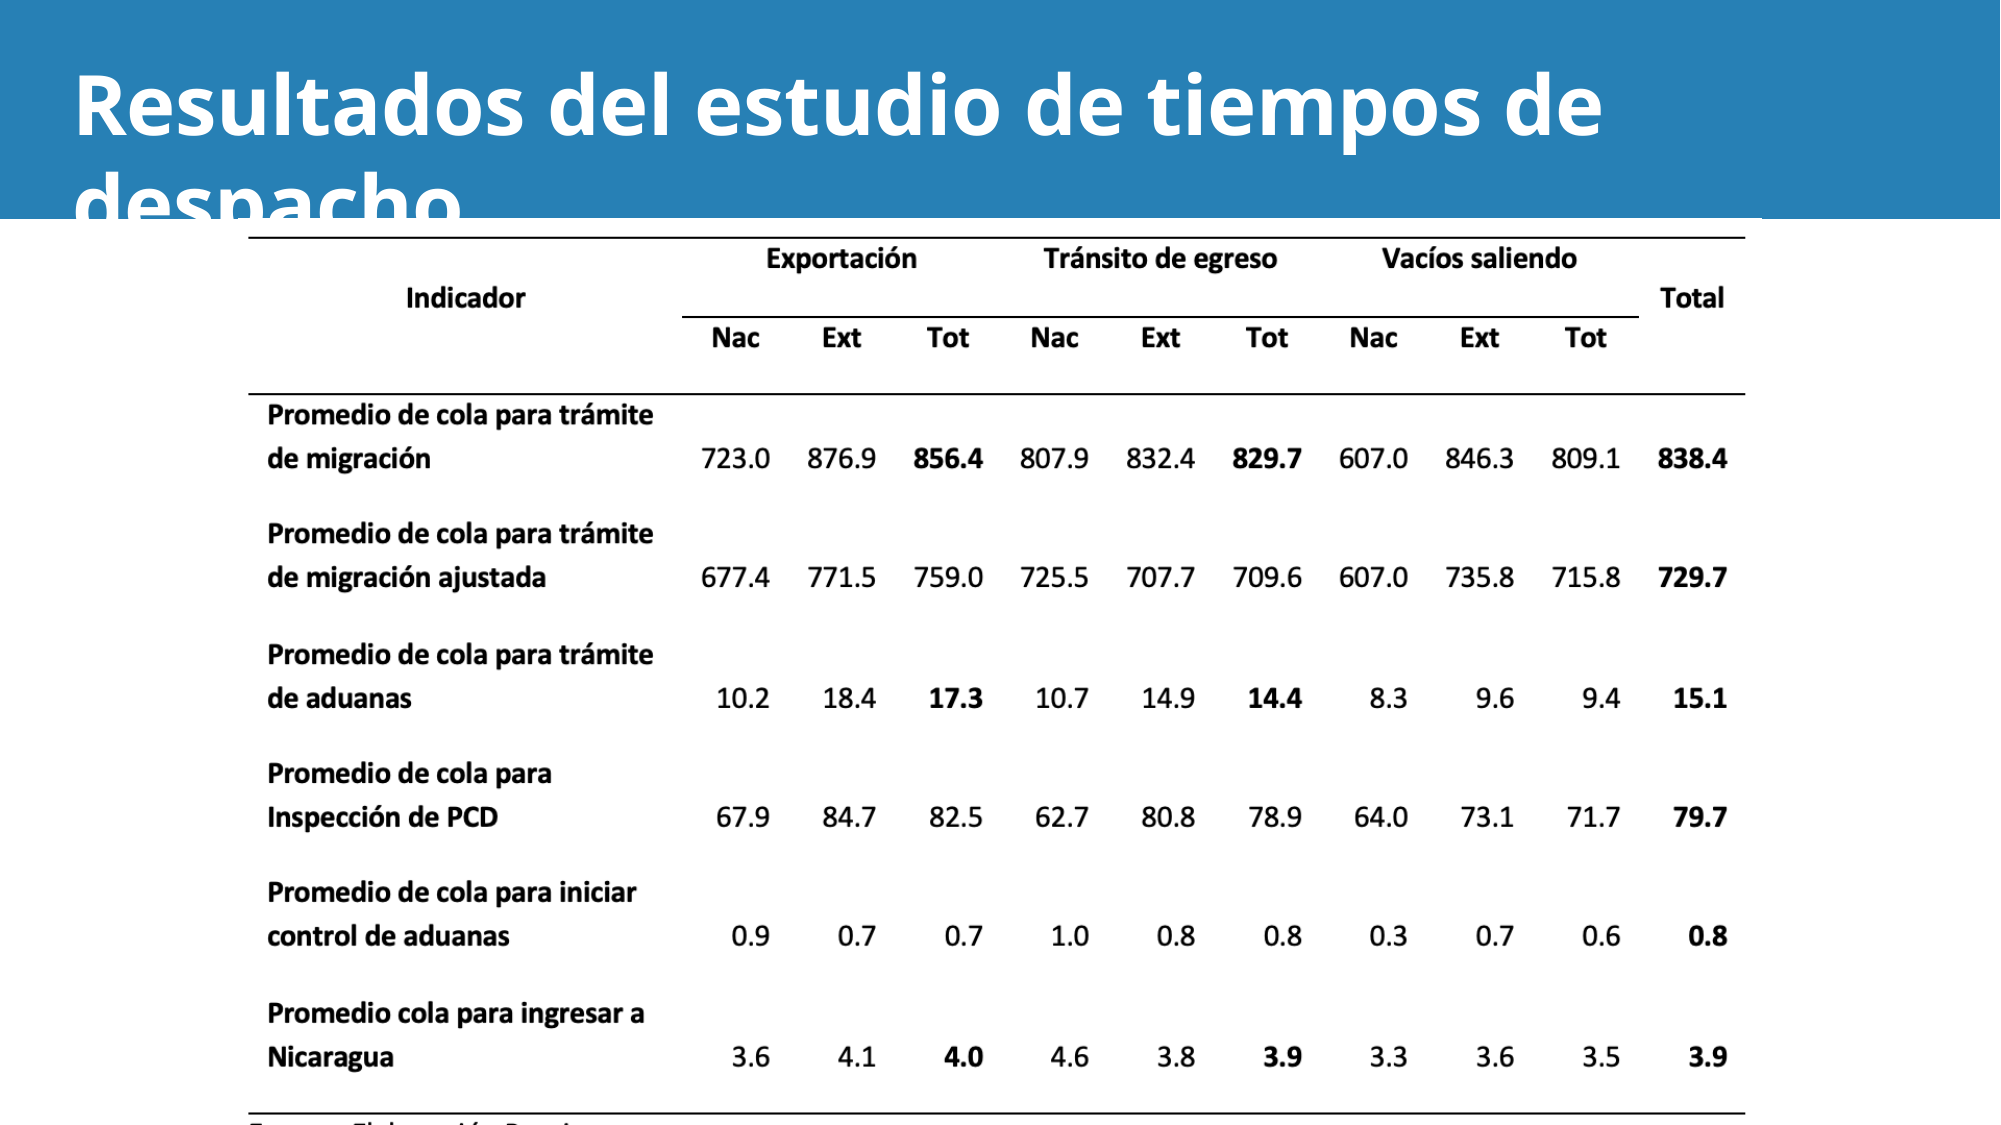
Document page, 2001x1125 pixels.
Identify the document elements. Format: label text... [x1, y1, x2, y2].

picture [238, 218, 1762, 1125]
text_box [0, 0, 2000, 219]
text_box Resultados del estudio de tiempos de despacho [69, 44, 1975, 360]
